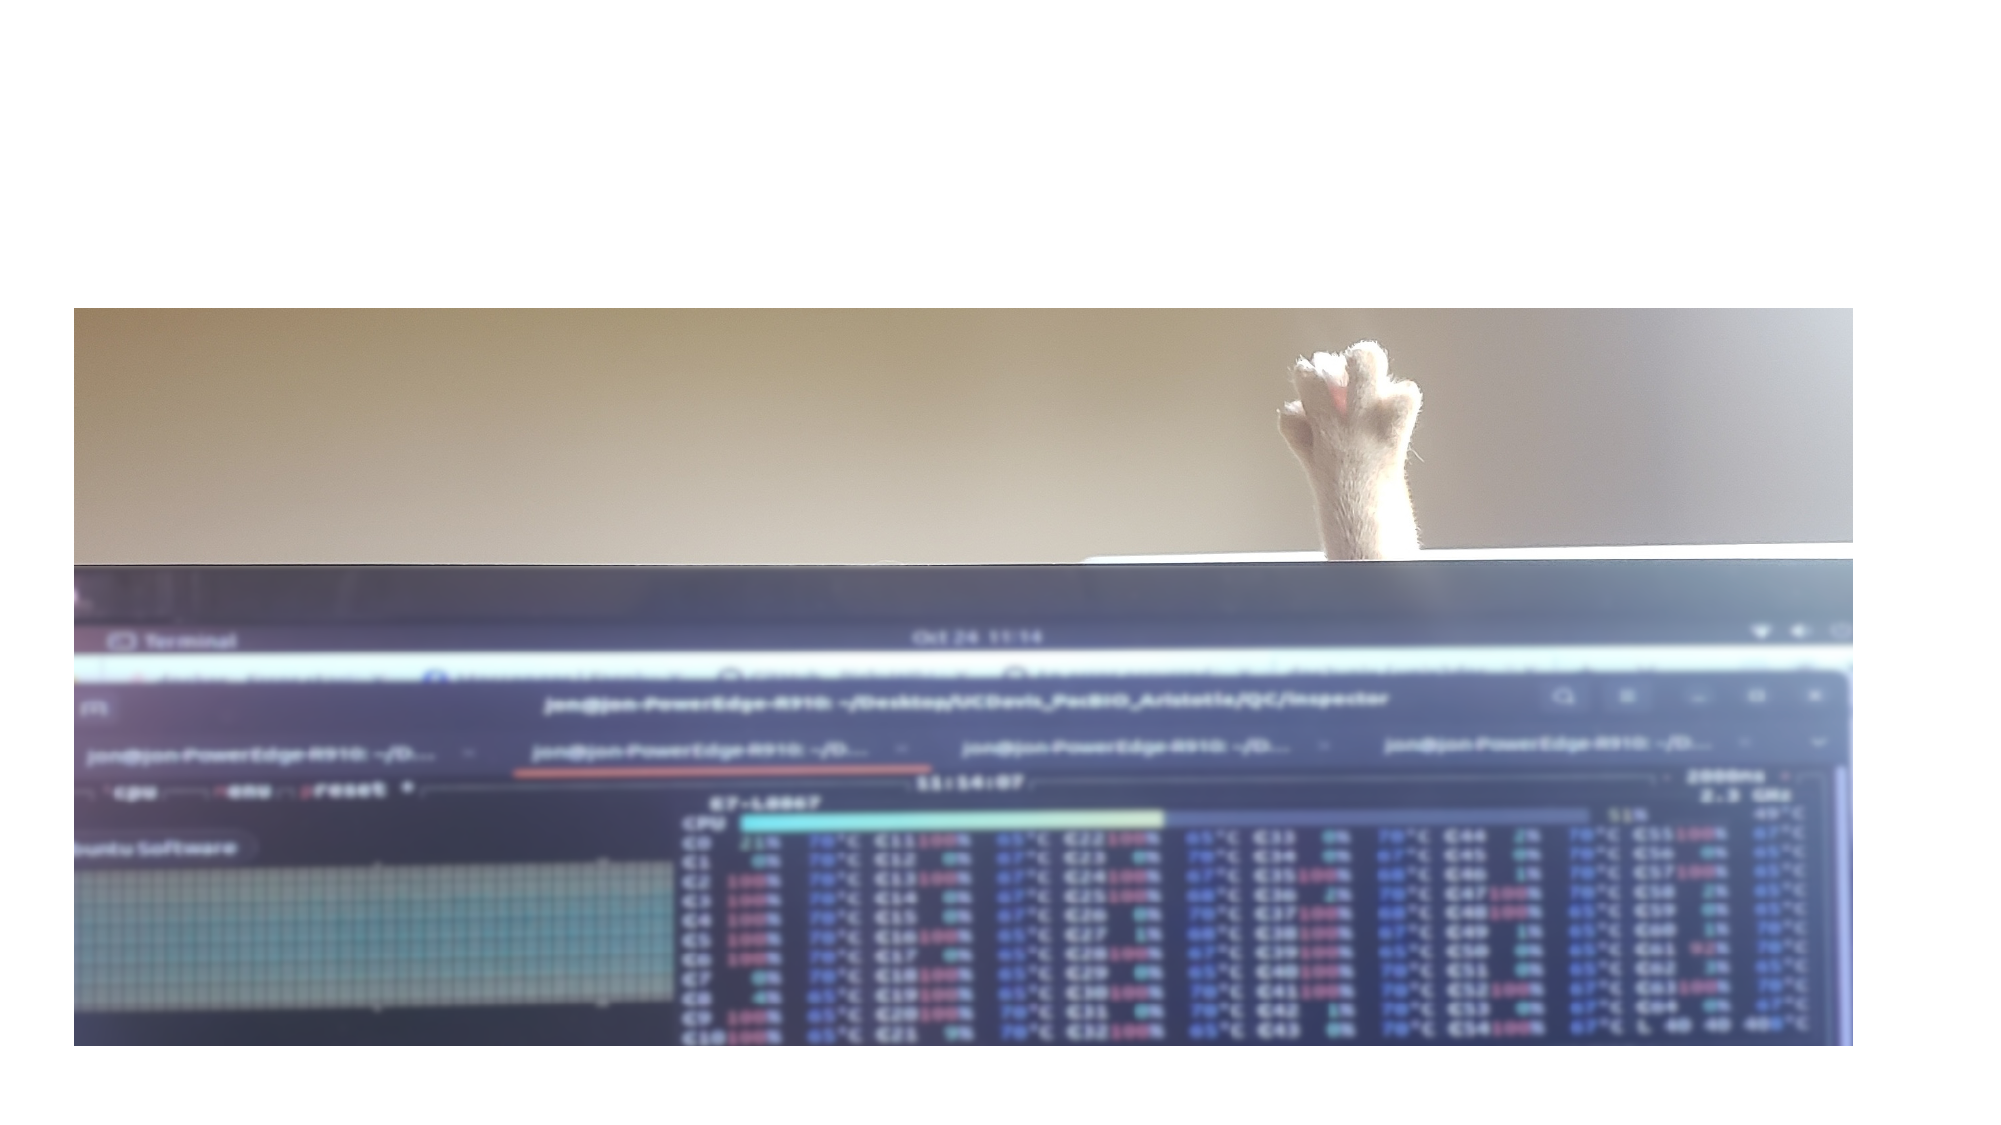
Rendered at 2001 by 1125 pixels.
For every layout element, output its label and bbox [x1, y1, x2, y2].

picture [66, 299, 1863, 1054]
